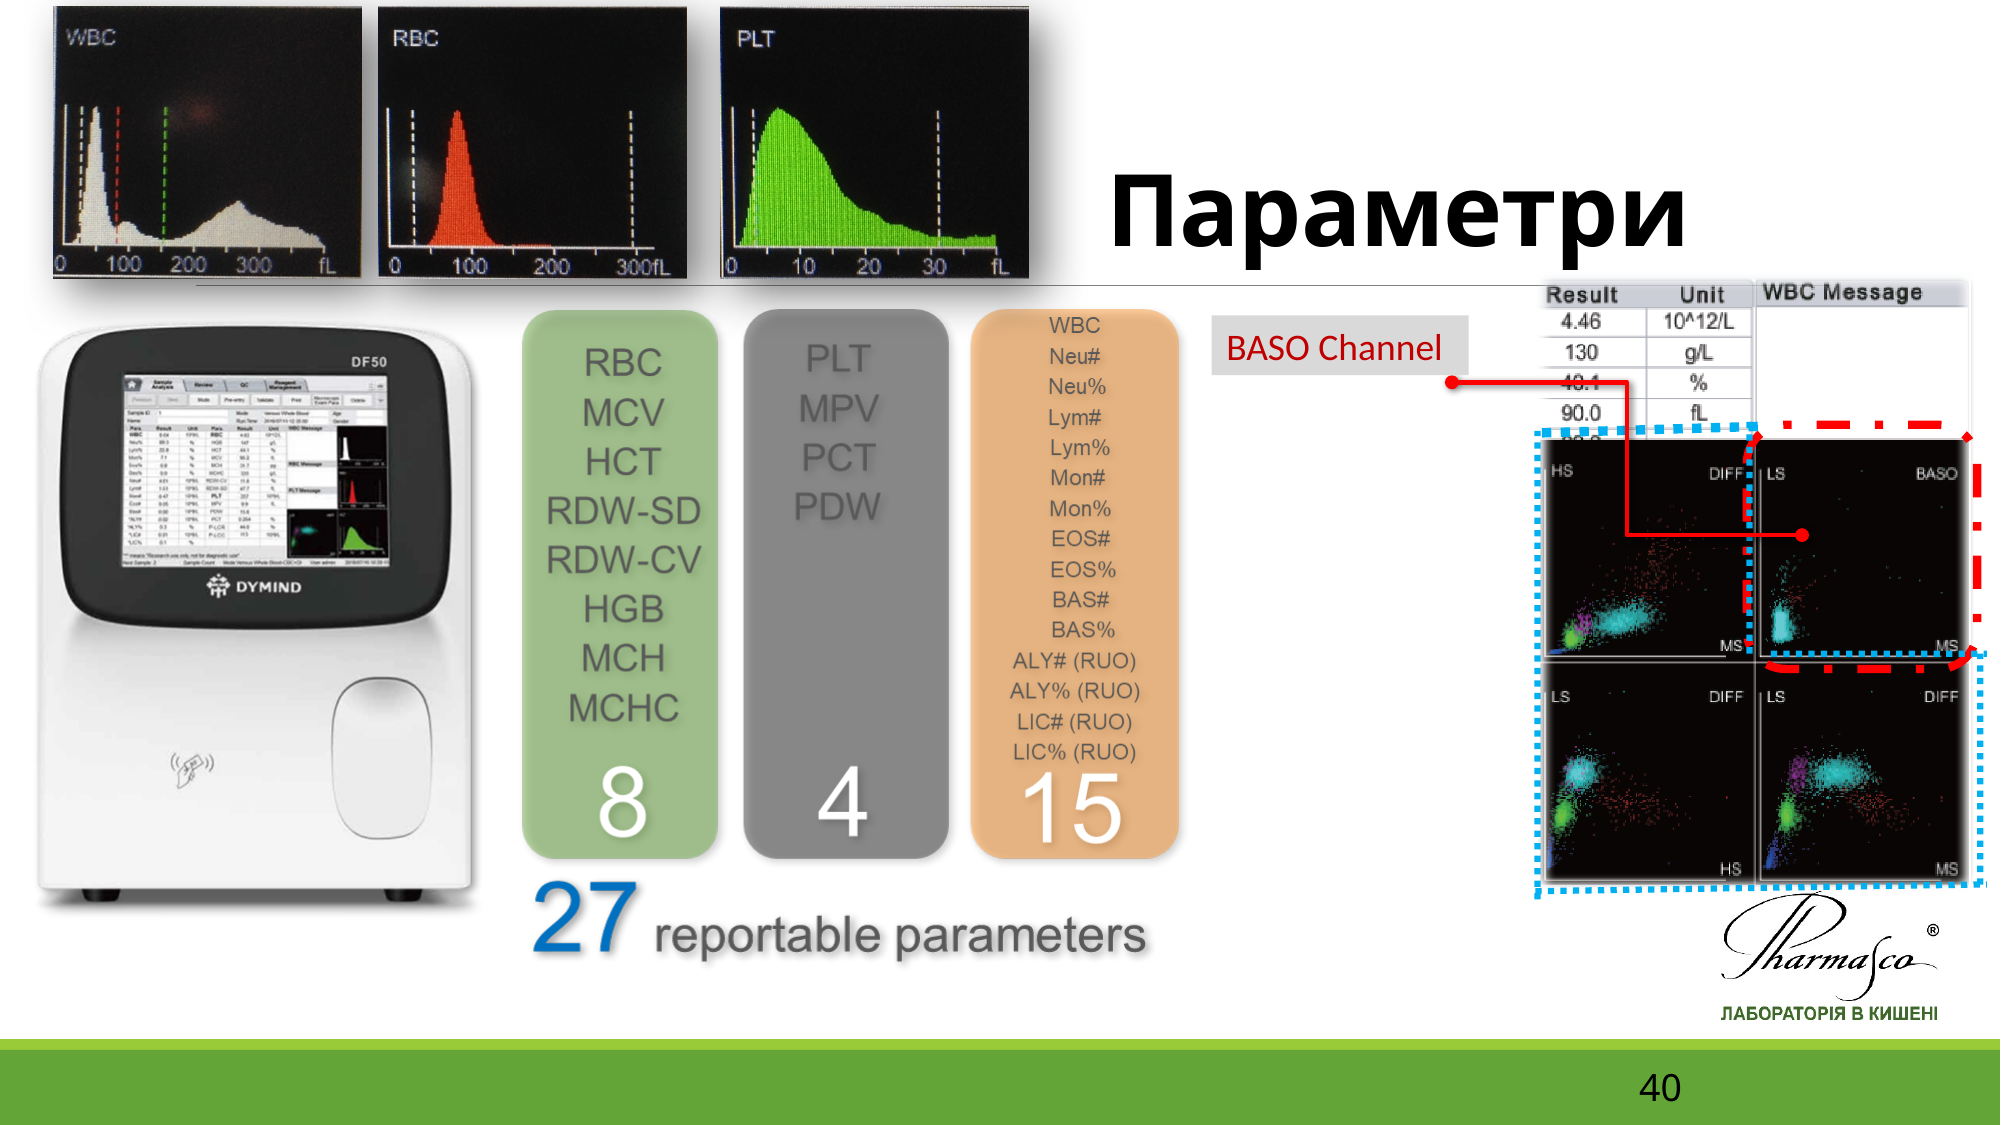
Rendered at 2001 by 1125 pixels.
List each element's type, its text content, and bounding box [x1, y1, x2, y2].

title Параметри [1076, 140, 2000, 275]
picture [12, 303, 1184, 1034]
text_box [1210, 270, 1988, 900]
picture [1721, 900, 1939, 1020]
slide_number 40 [1624, 1059, 1840, 1120]
picture [719, 5, 1029, 279]
picture [53, 5, 363, 279]
picture [377, 5, 687, 279]
